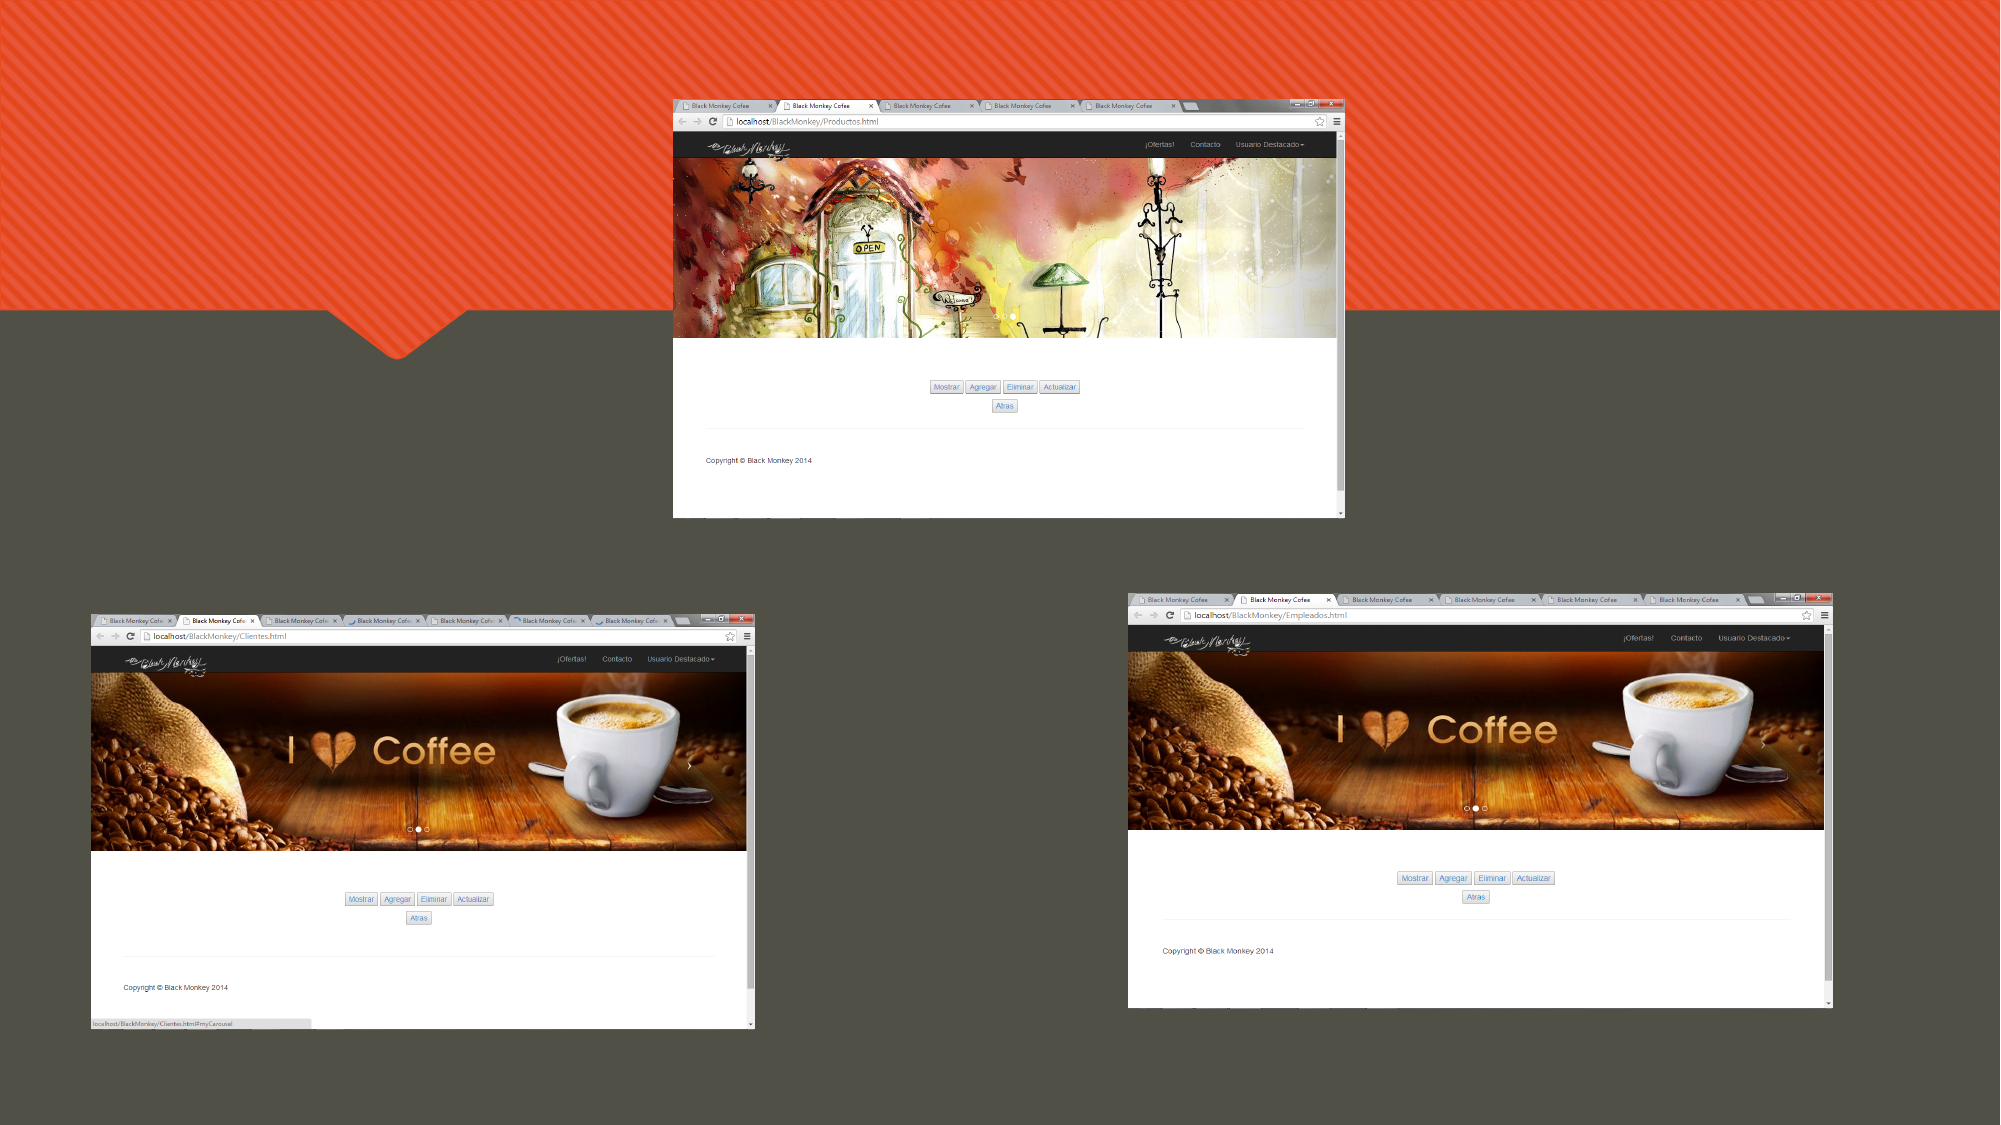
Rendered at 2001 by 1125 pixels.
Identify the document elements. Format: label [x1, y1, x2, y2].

picture [673, 99, 1345, 519]
picture [1128, 593, 1834, 1009]
picture [91, 614, 755, 1030]
